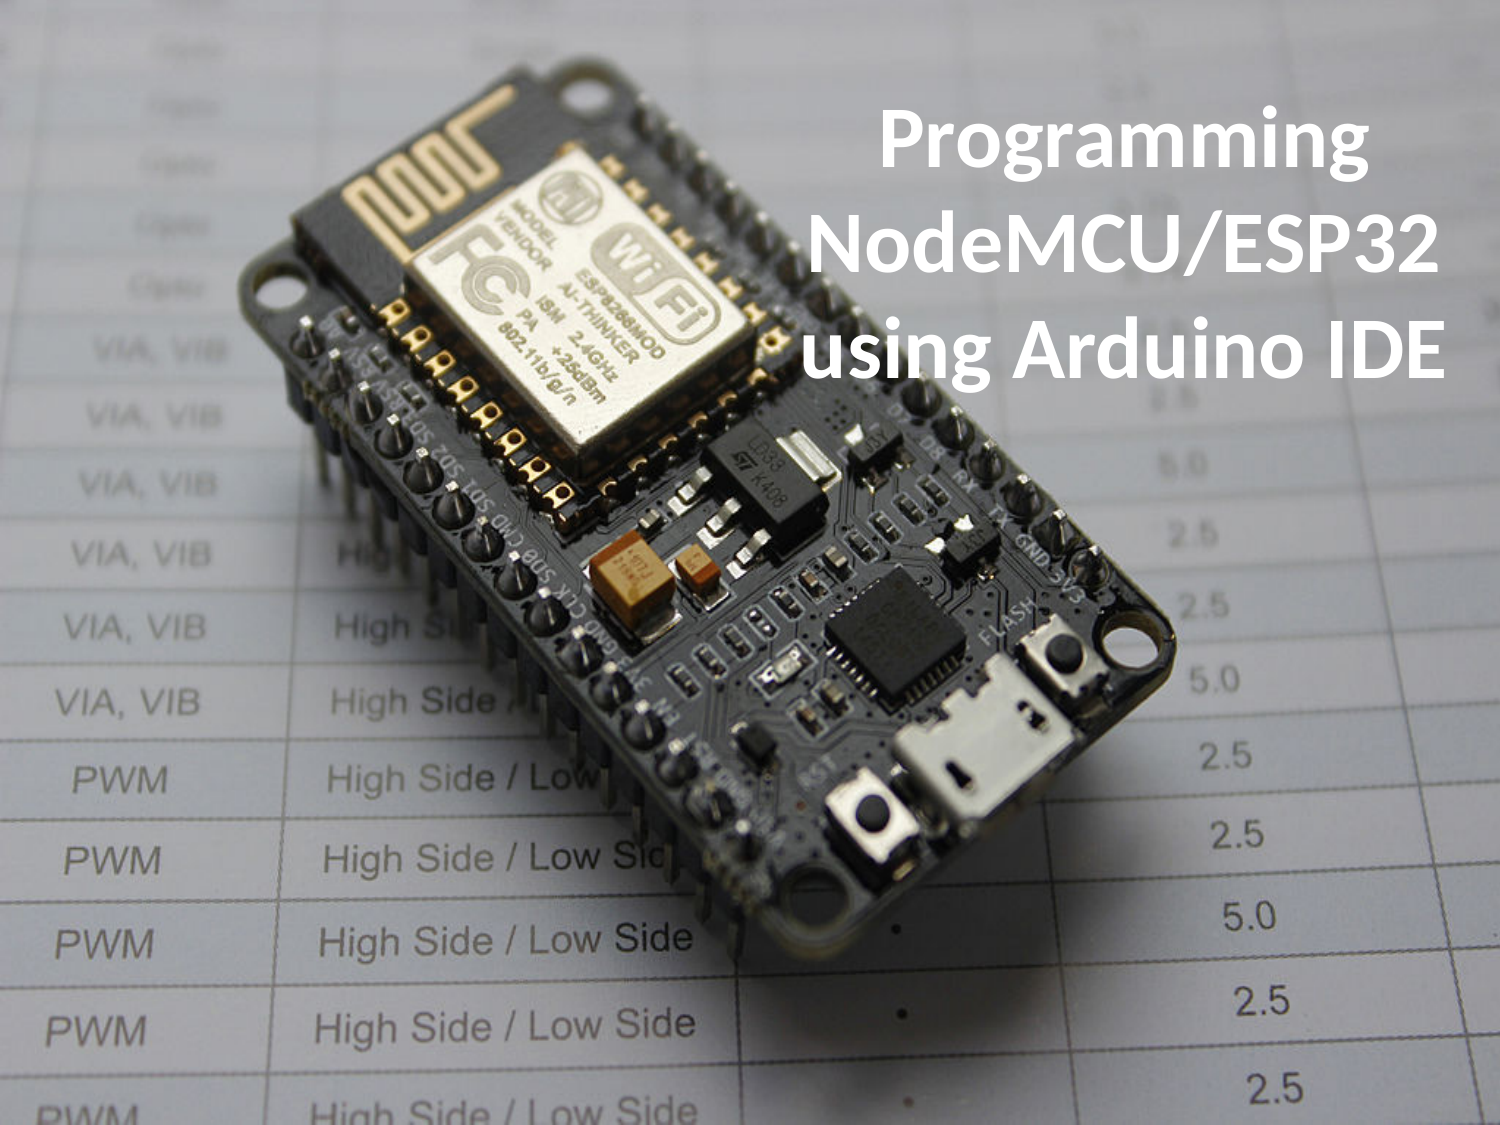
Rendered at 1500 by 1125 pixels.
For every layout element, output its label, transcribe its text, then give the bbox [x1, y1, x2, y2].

picture [0, 0, 1500, 1125]
title Programming NodeMCU/ESP32 using Arduino IDE [773, 24, 1475, 450]
